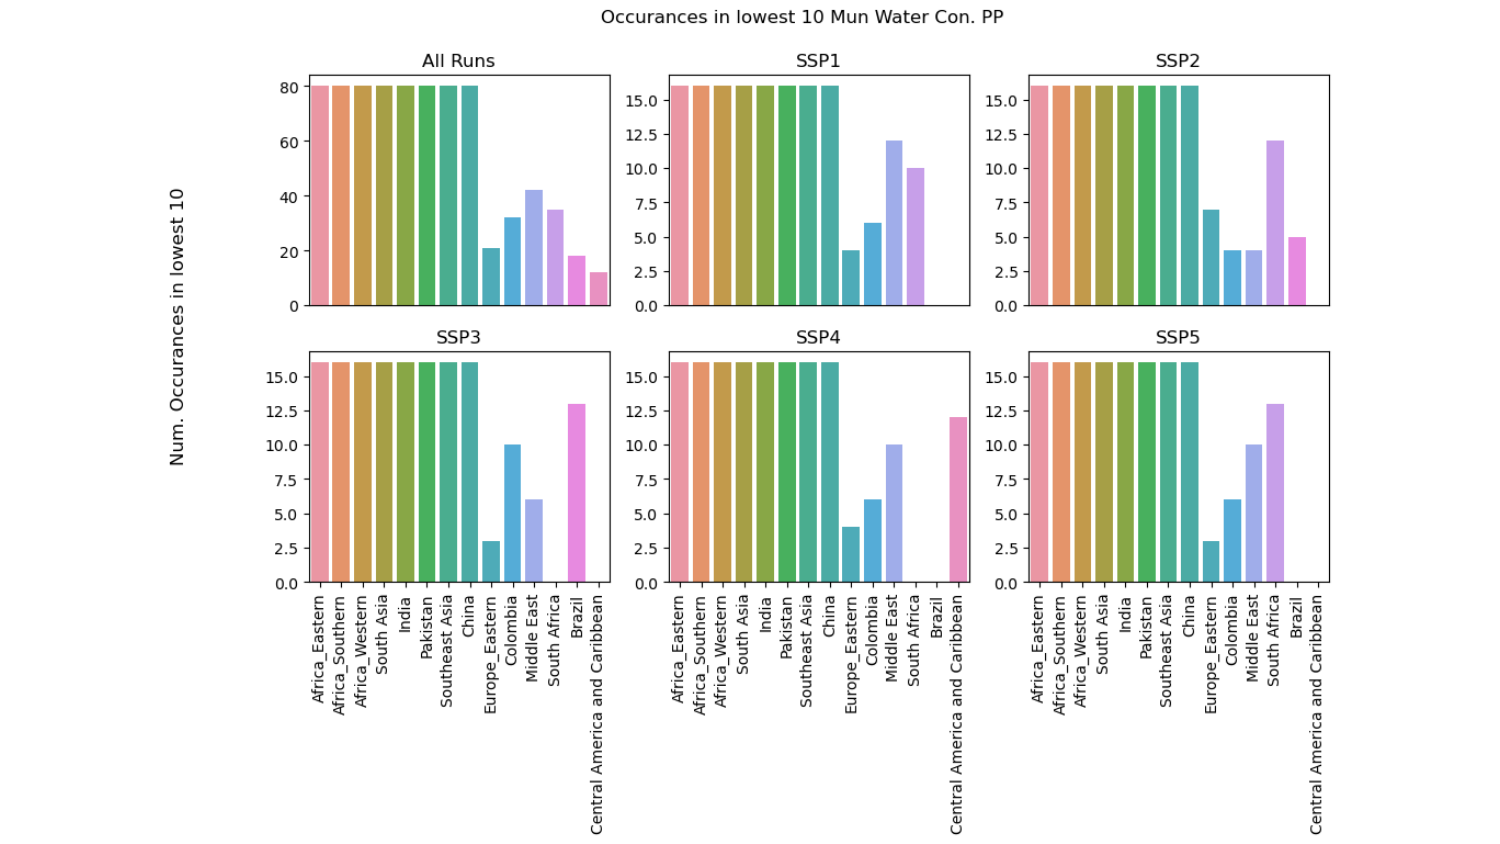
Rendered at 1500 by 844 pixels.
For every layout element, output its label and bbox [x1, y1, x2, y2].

picture [160, 0, 1340, 844]
